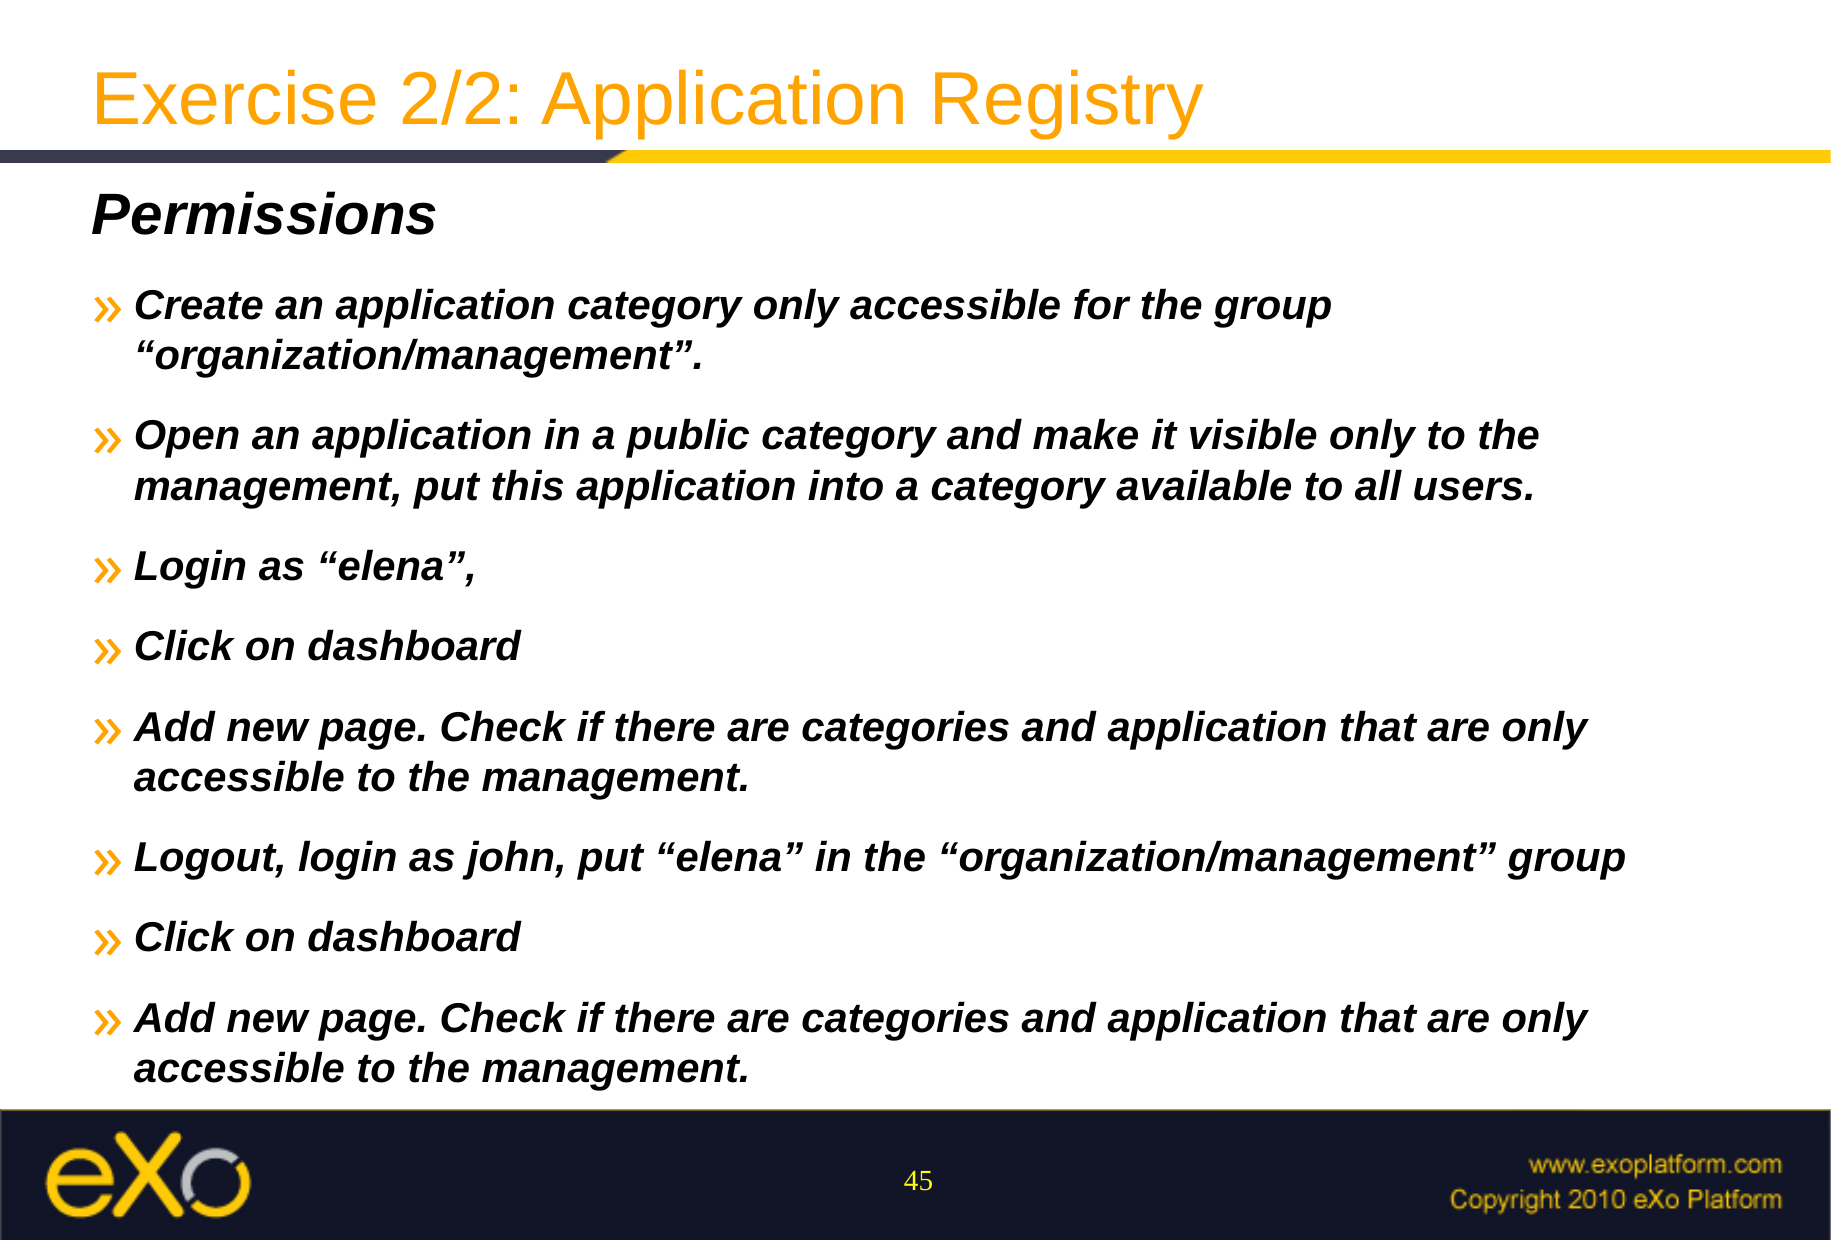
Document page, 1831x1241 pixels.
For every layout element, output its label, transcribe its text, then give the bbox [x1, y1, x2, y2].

picture [0, 150, 1831, 163]
text_box Exercise 2/2: Application Registry [91, 49, 1739, 151]
picture [0, 1109, 1831, 1240]
text_box Permissions Create an application category only accessible for the group “organization/management”. Open an application in a public category and make it visible only to the management, put this application into a category available to all users. Login as “elena”, Click on dashboard Add new page. Check if there are categories and application that are only accessible to the management. Logout, login as john, put “elena” in the “organization/management” group Click on dashboard Add new page. Check if there are categories and application that are only accessible to the management. [91, 182, 1739, 1021]
